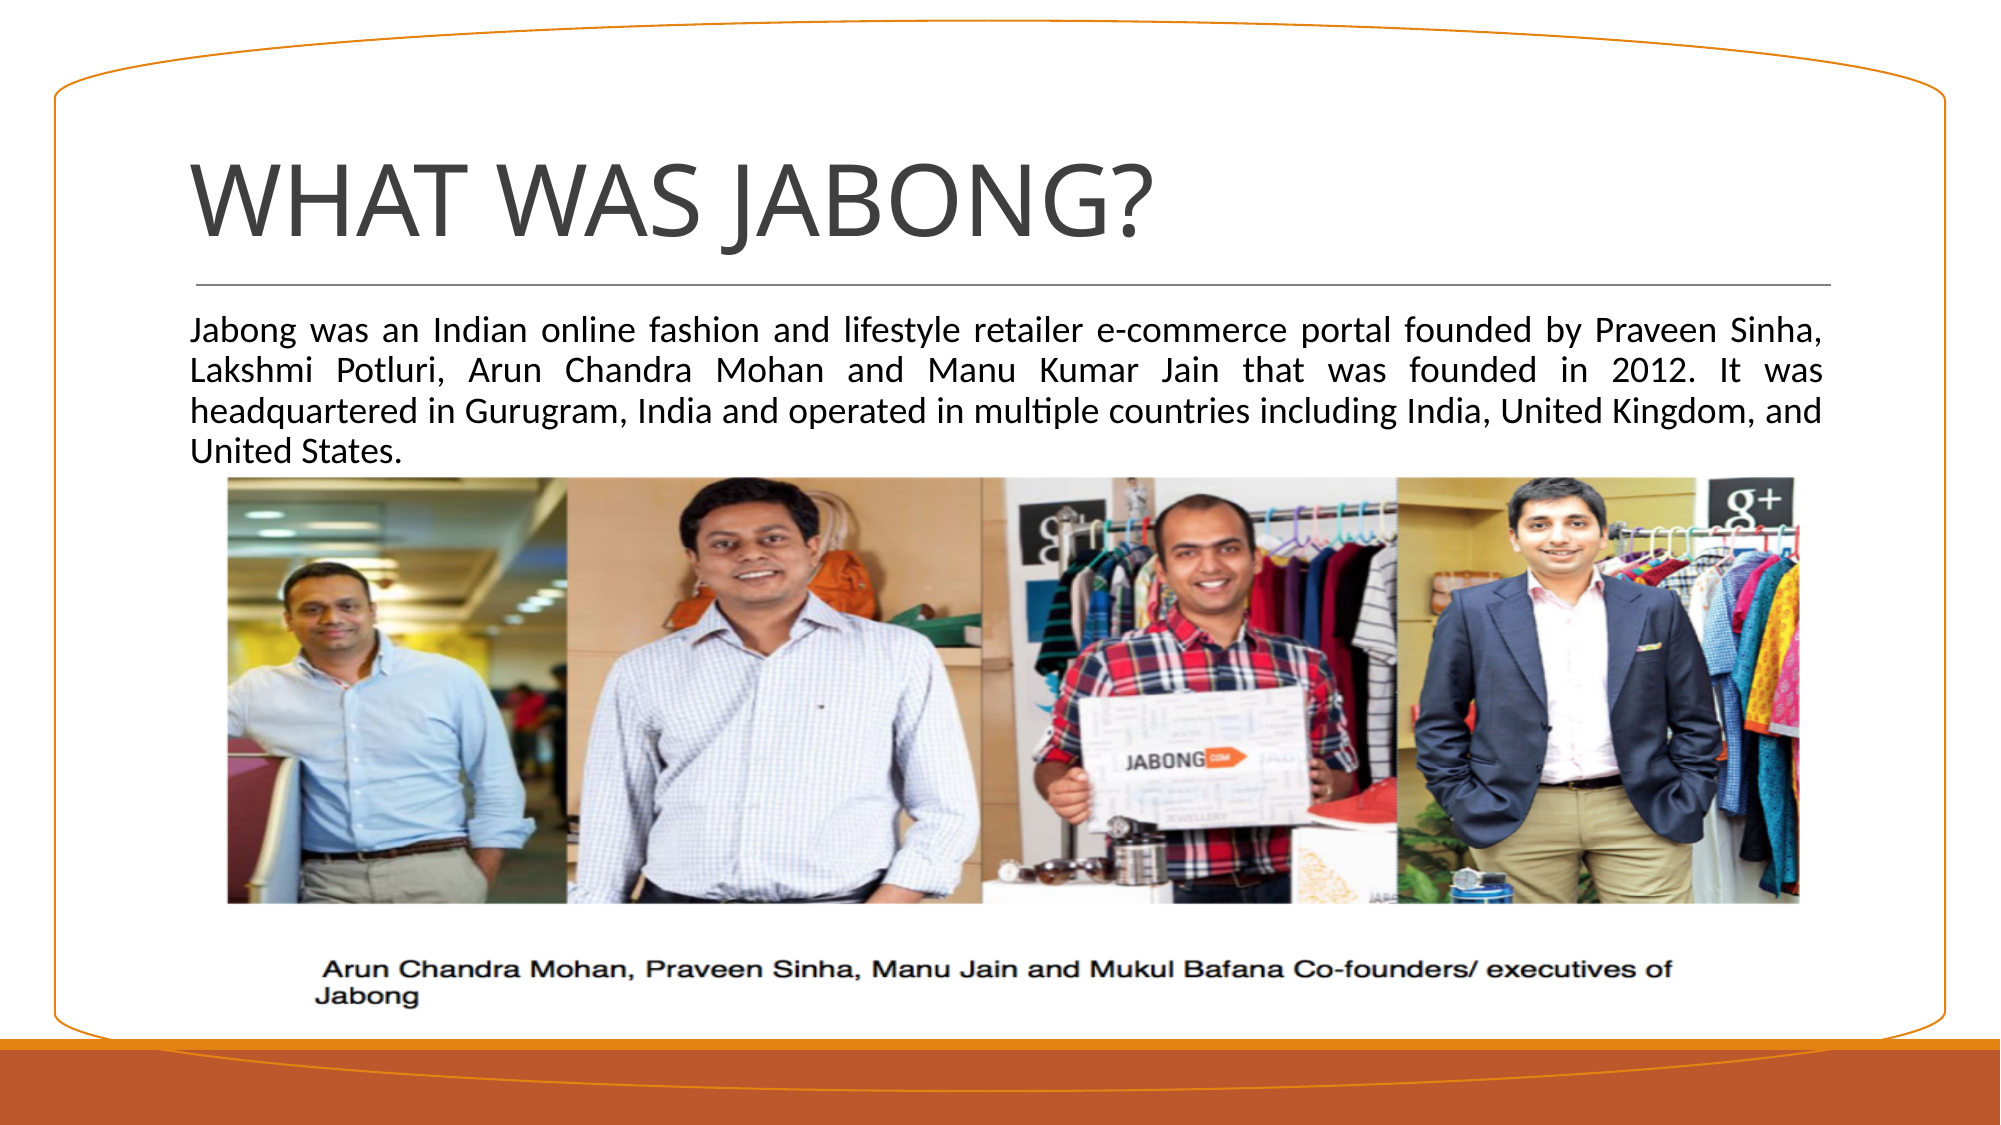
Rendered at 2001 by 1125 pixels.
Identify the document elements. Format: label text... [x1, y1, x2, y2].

title WHAT WAS JABONG? [174, 0, 1825, 61]
picture [214, 466, 1826, 1022]
text_box [989, 20, 1946, 1092]
text_box [54, 20, 989, 1092]
